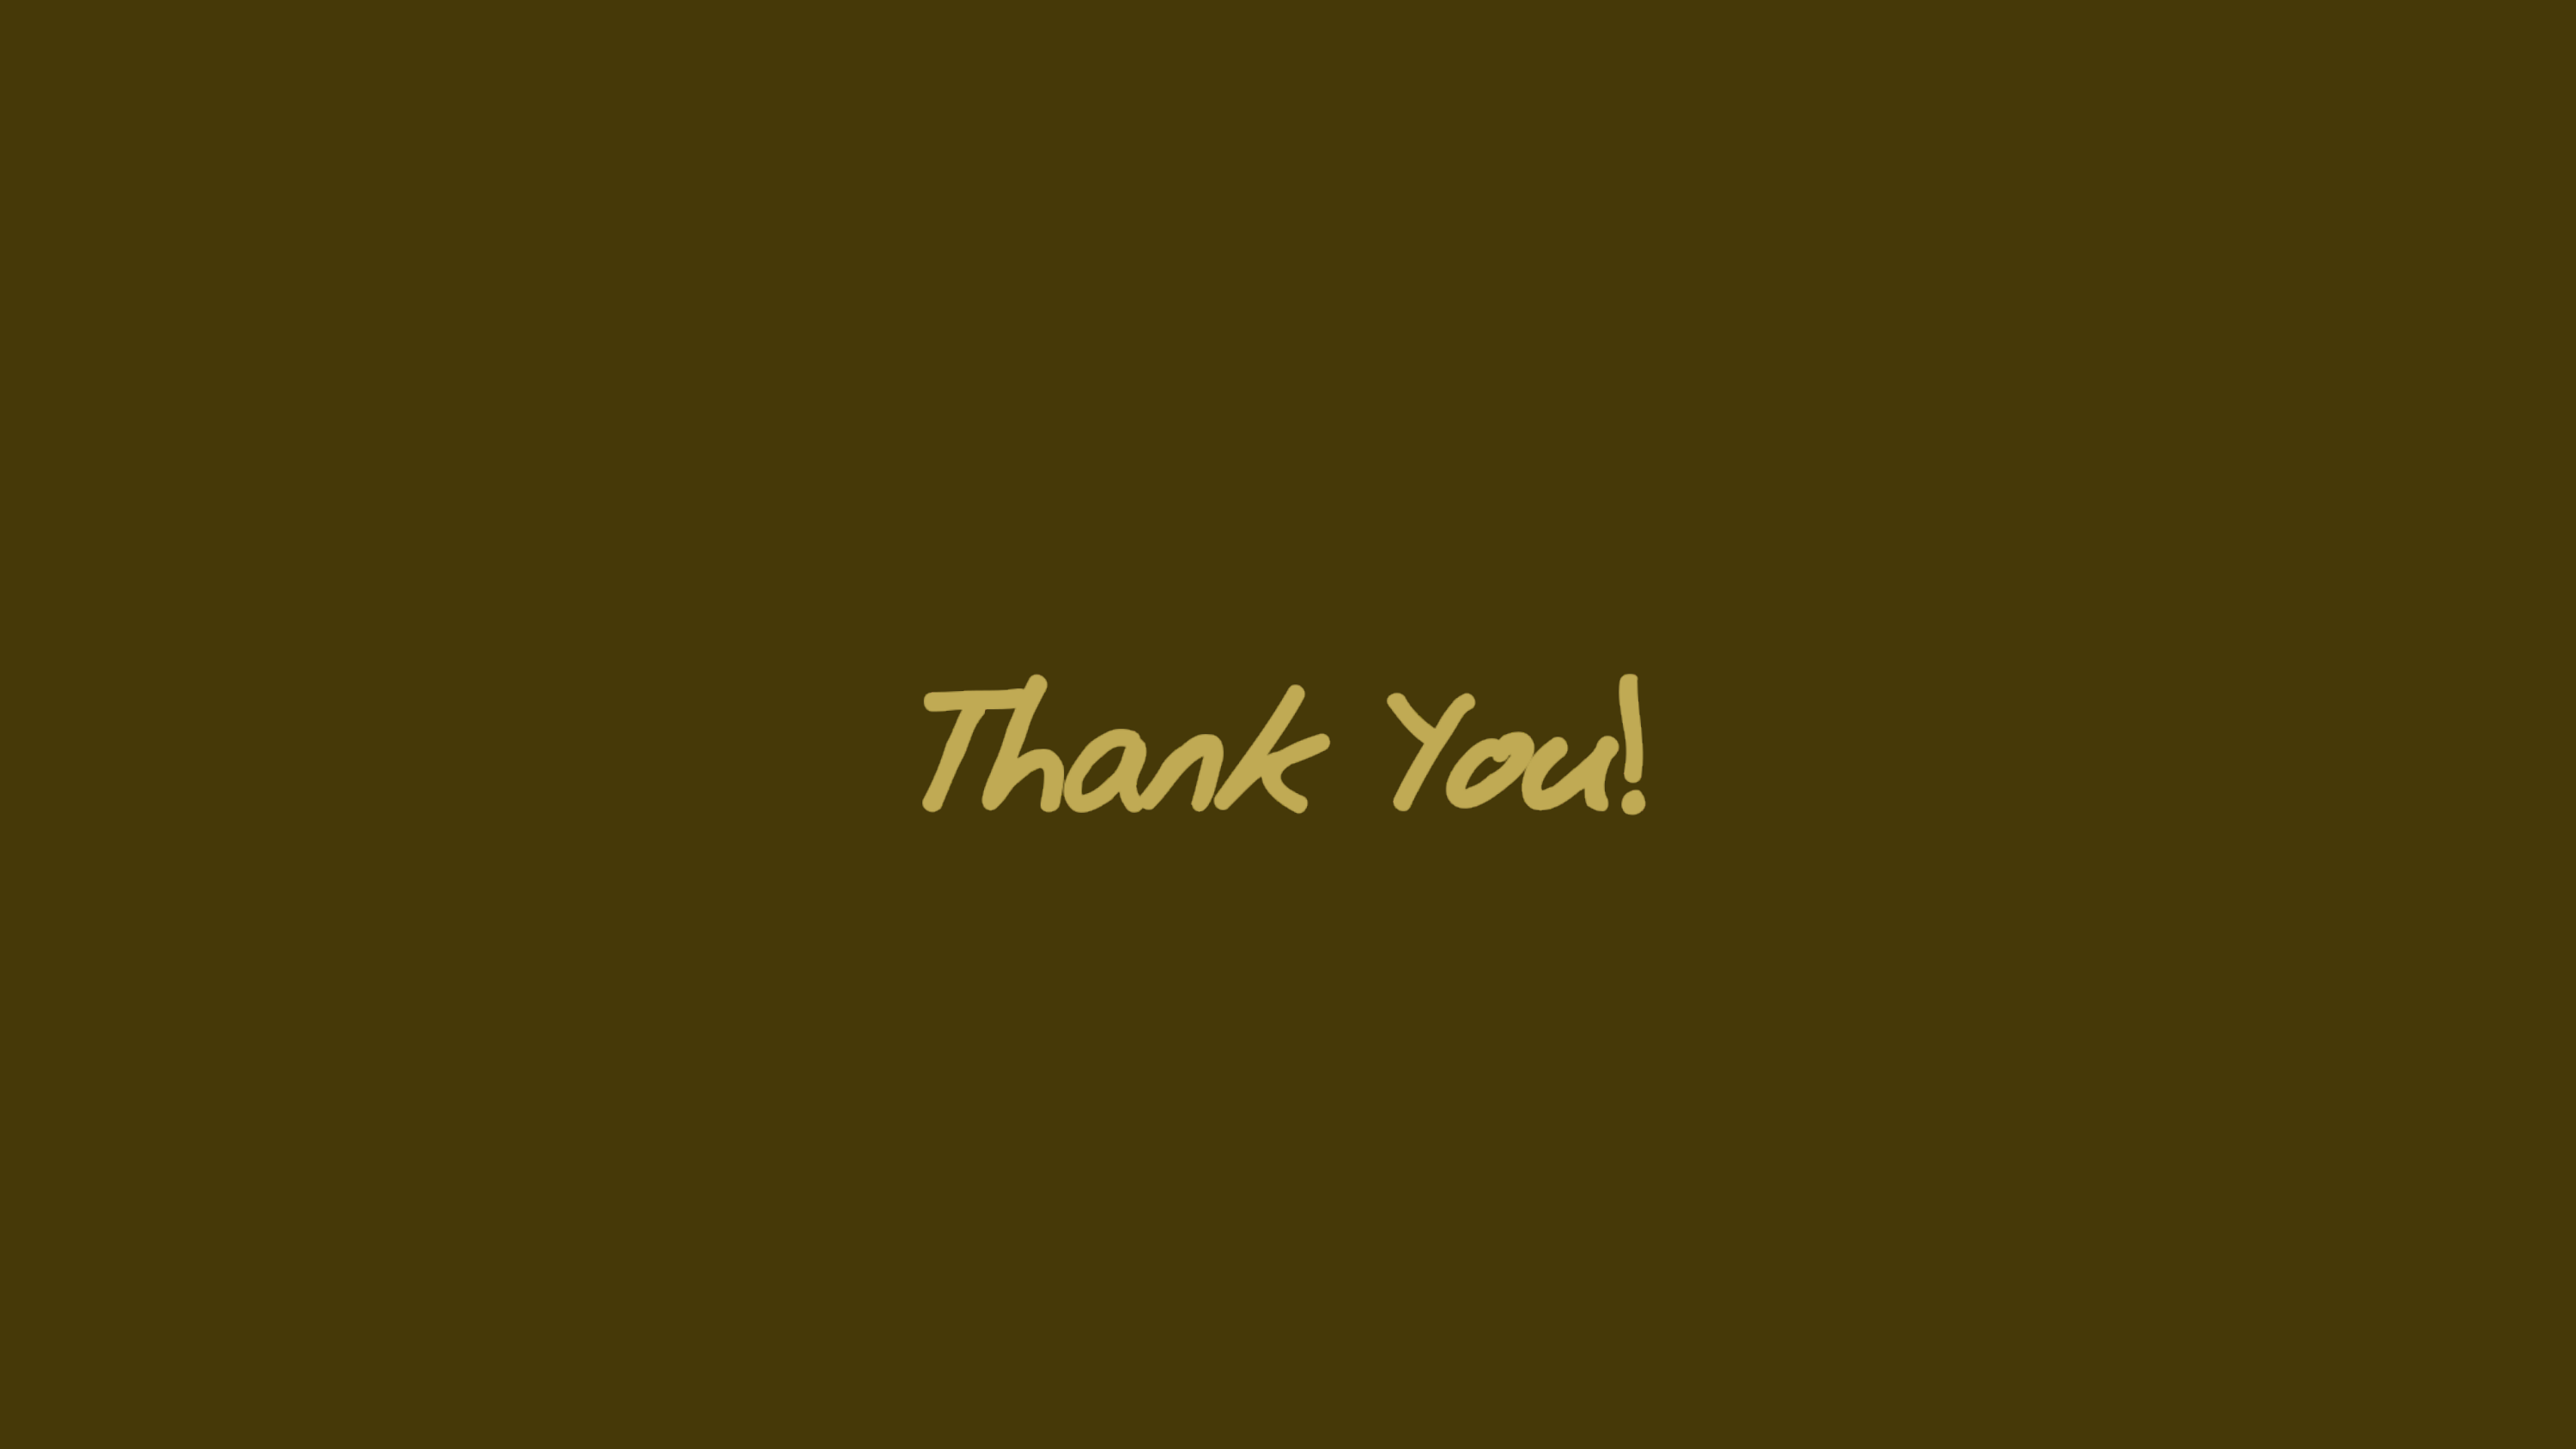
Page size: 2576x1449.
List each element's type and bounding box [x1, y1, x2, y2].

picture [598, 503, 1917, 1022]
